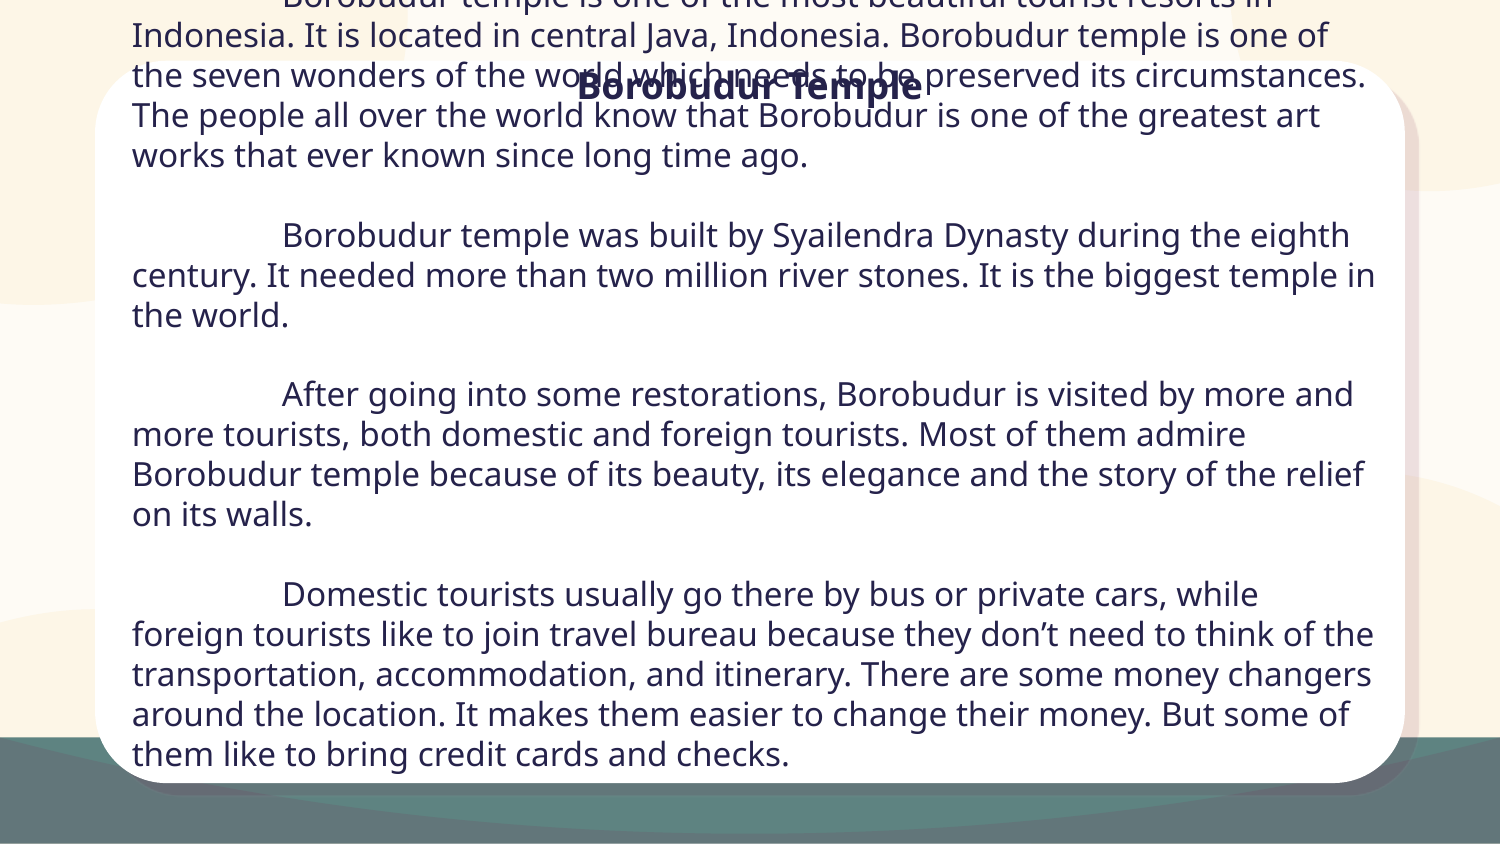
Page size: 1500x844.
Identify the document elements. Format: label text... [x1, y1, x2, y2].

title Borobudur temple is one of the most beautiful tourist resorts in Indonesia. It is located in central Java, Indonesia. Borobudur temple is one of the seven wonders of the world which needs to be preserved its circumstances. The people all over the world know that Borobudur is one of the greatest art works that ever known since long time ago. Borobudur temple was built by Syailendra Dynasty during the eighth century. It needed more than two million river stones. It is the biggest temple in the world. After going into some restorations, Borobudur is visited by more and more tourists, both domestic and foreign tourists. Most of them admire Borobudur temple because of its beauty, its elegance and the story of the relief on its walls. Domestic tourists usually go there by bus or private cars, while foreign tourists like to join travel bureau because they don’t need to think of the transportation, accommodation, and itinerary. There are some money changers around the location. It makes them easier to change their money. But some of them like to bring credit cards and checks. [116, 246, 1396, 844]
text_box Borobudur Temple [110, 58, 1390, 167]
